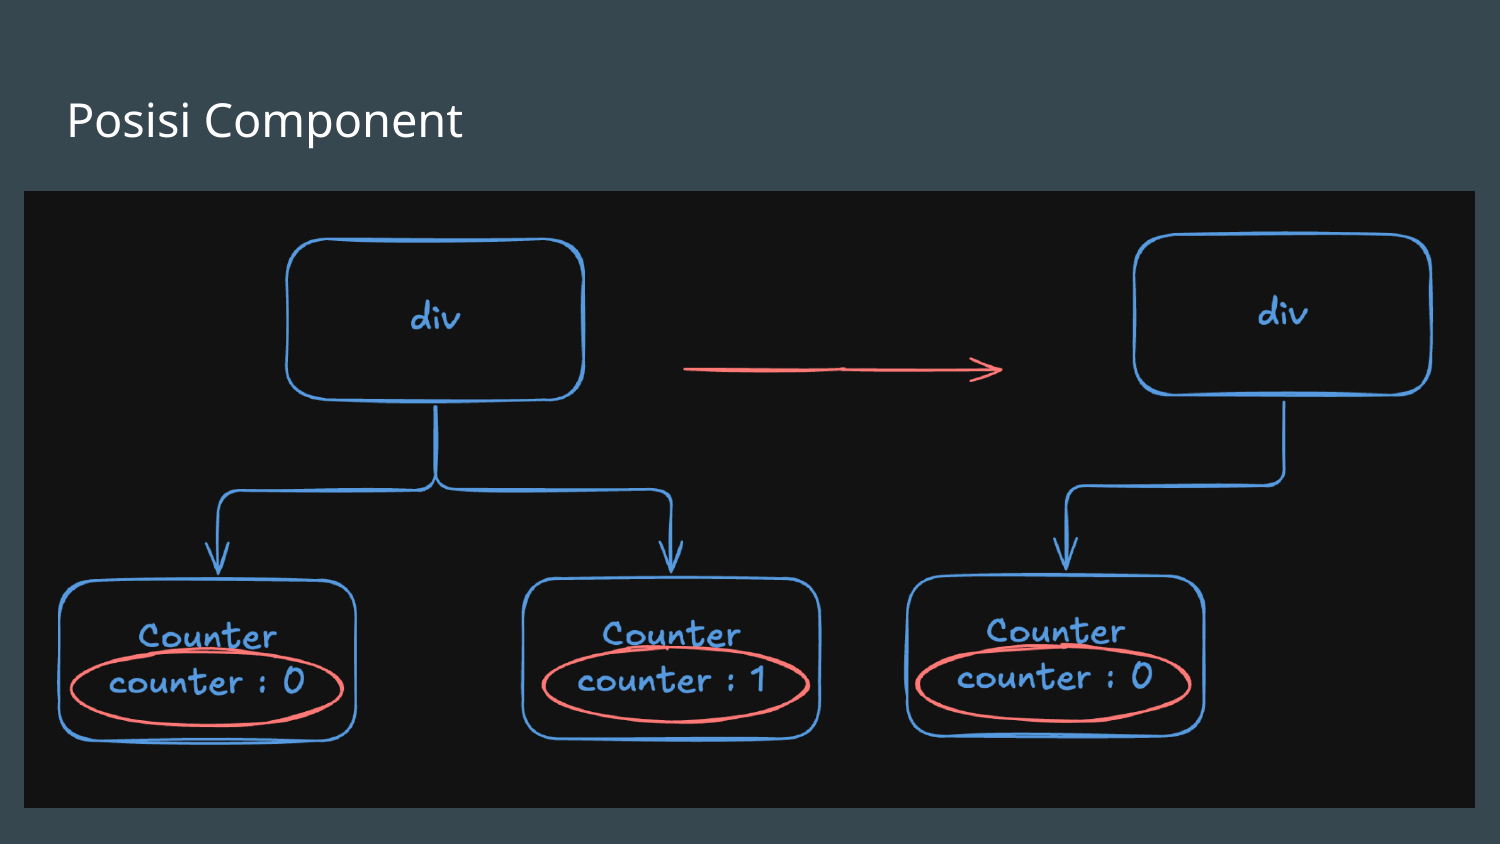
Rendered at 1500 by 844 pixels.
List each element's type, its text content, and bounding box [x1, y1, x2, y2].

title Posisi Component [51, 72, 1449, 167]
picture [24, 191, 1476, 808]
